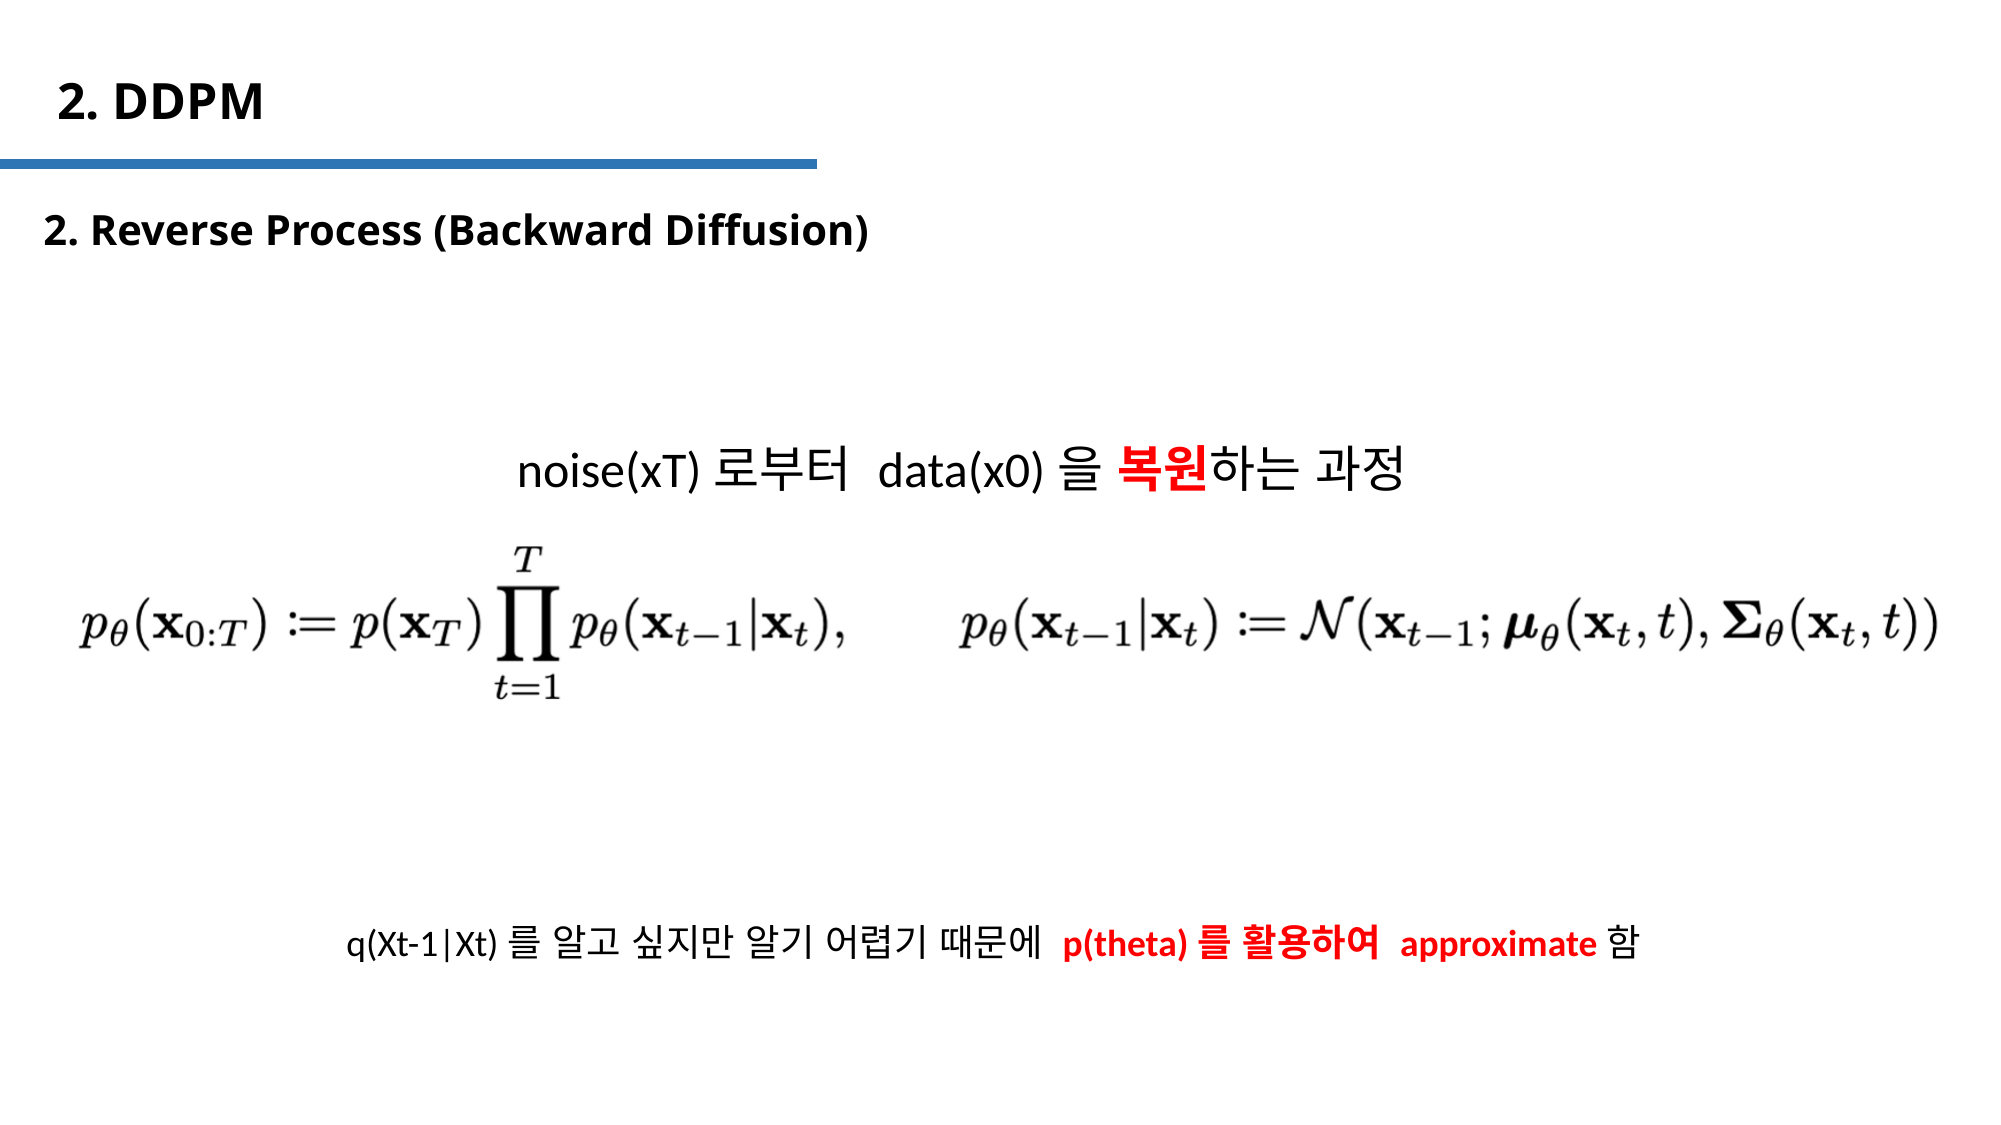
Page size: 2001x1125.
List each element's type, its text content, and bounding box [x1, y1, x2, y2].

text_box 2. Reverse Process (Backward Diffusion) [28, 196, 885, 262]
text_box 2. DDPM [42, 61, 281, 137]
text_box noise(xT)로부터 data(x0)을 복원하는 과정 [501, 430, 1423, 505]
picture [0, 523, 2000, 715]
text_box q(Xt-1|Xt)를 알고 싶지만 알기 어렵기 때문에 p(theta)를 활용하여 approximate함 [331, 911, 1657, 971]
